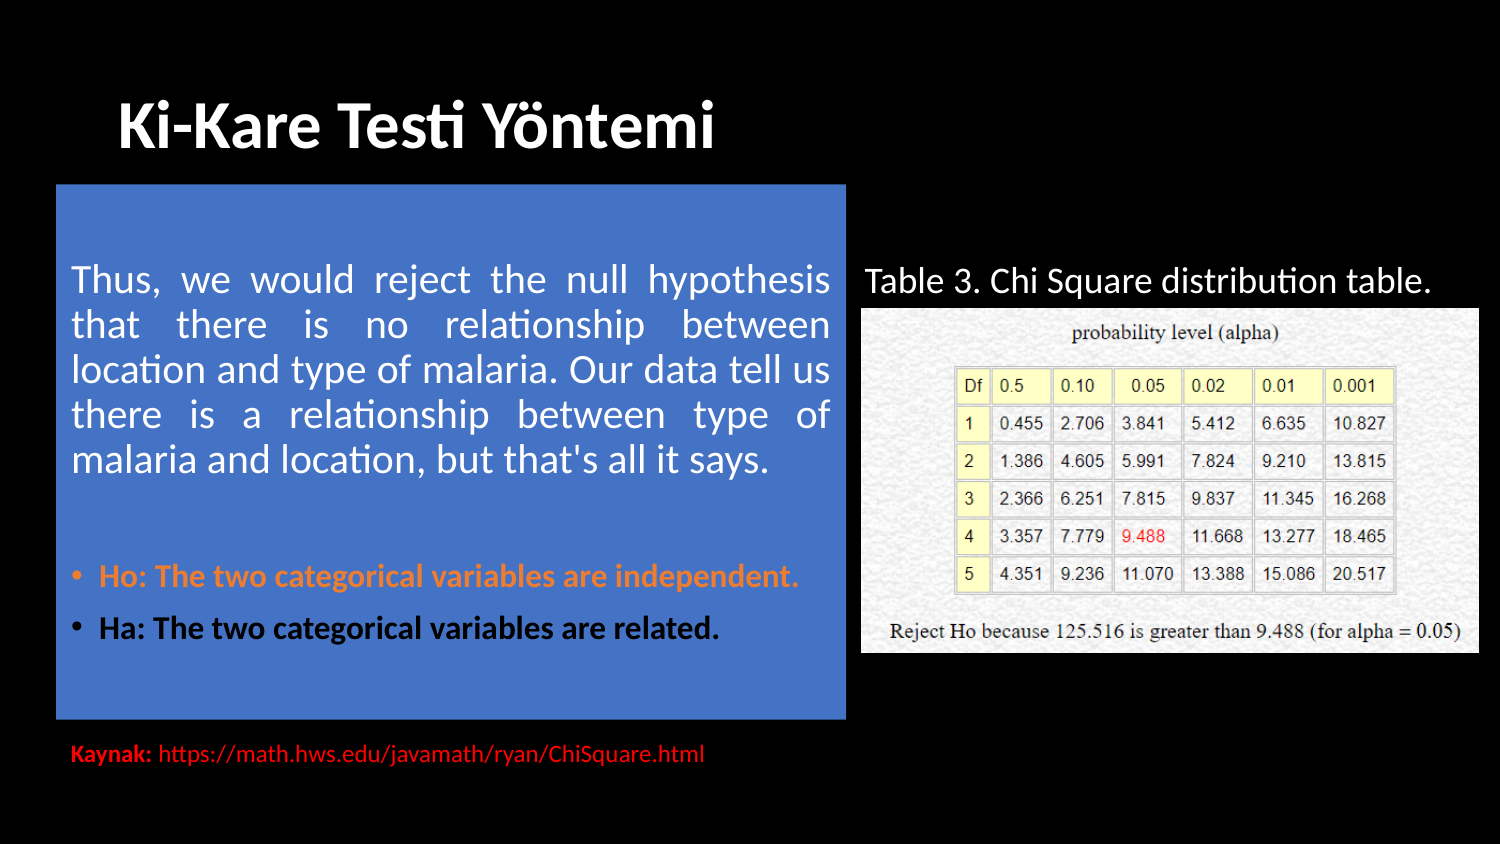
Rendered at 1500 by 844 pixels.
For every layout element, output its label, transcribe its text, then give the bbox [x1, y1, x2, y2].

picture [860, 308, 1479, 653]
list Thus, we would reject the null hypothesis that there is no relationship between location and type of malaria. Our data tell us there is a relationship between type of malaria and location, but that's all it says. Ho: The two categorical variables are independent. Ha: The two categorical variables are related. [56, 184, 847, 720]
title Ki-Kare Testi Yöntemi [103, 44, 1397, 208]
text_box Table 3. Chi Square distribution table. [849, 248, 1449, 309]
text_box Kaynak: https://math.hws.edu/javamath/ryan/ChiSquare.html [56, 729, 1467, 775]
